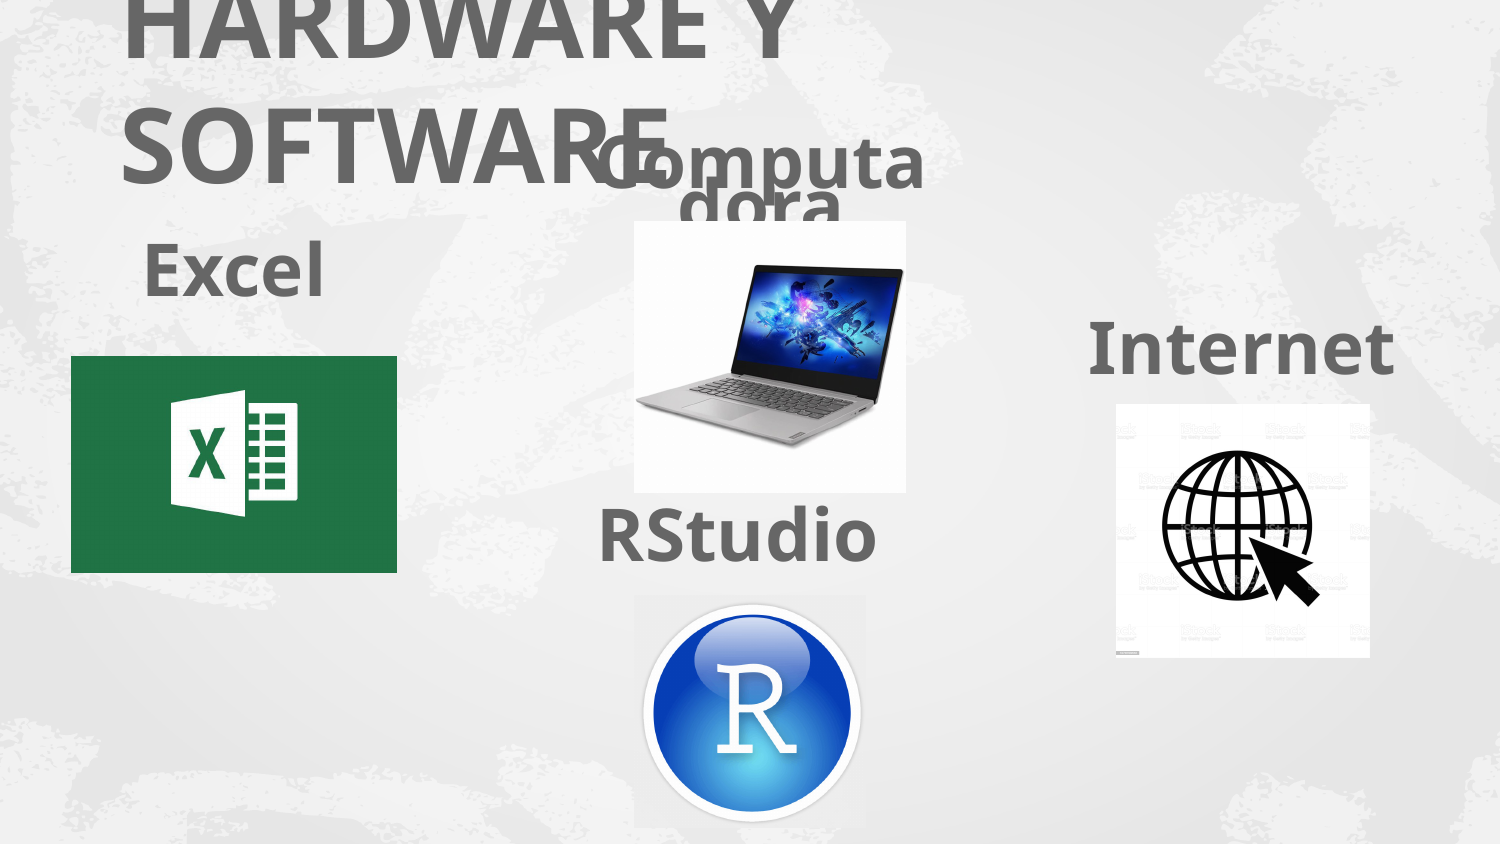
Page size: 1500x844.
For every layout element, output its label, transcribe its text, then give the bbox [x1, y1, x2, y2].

title HARDWARE Y SOFTWARE [104, 40, 1372, 119]
subtitle RStudio [565, 515, 911, 582]
subtitle Excel [61, 250, 407, 317]
subtitle Internet [1070, 328, 1416, 395]
picture [0, 0, 1500, 844]
subtitle Computadora [577, 164, 946, 231]
